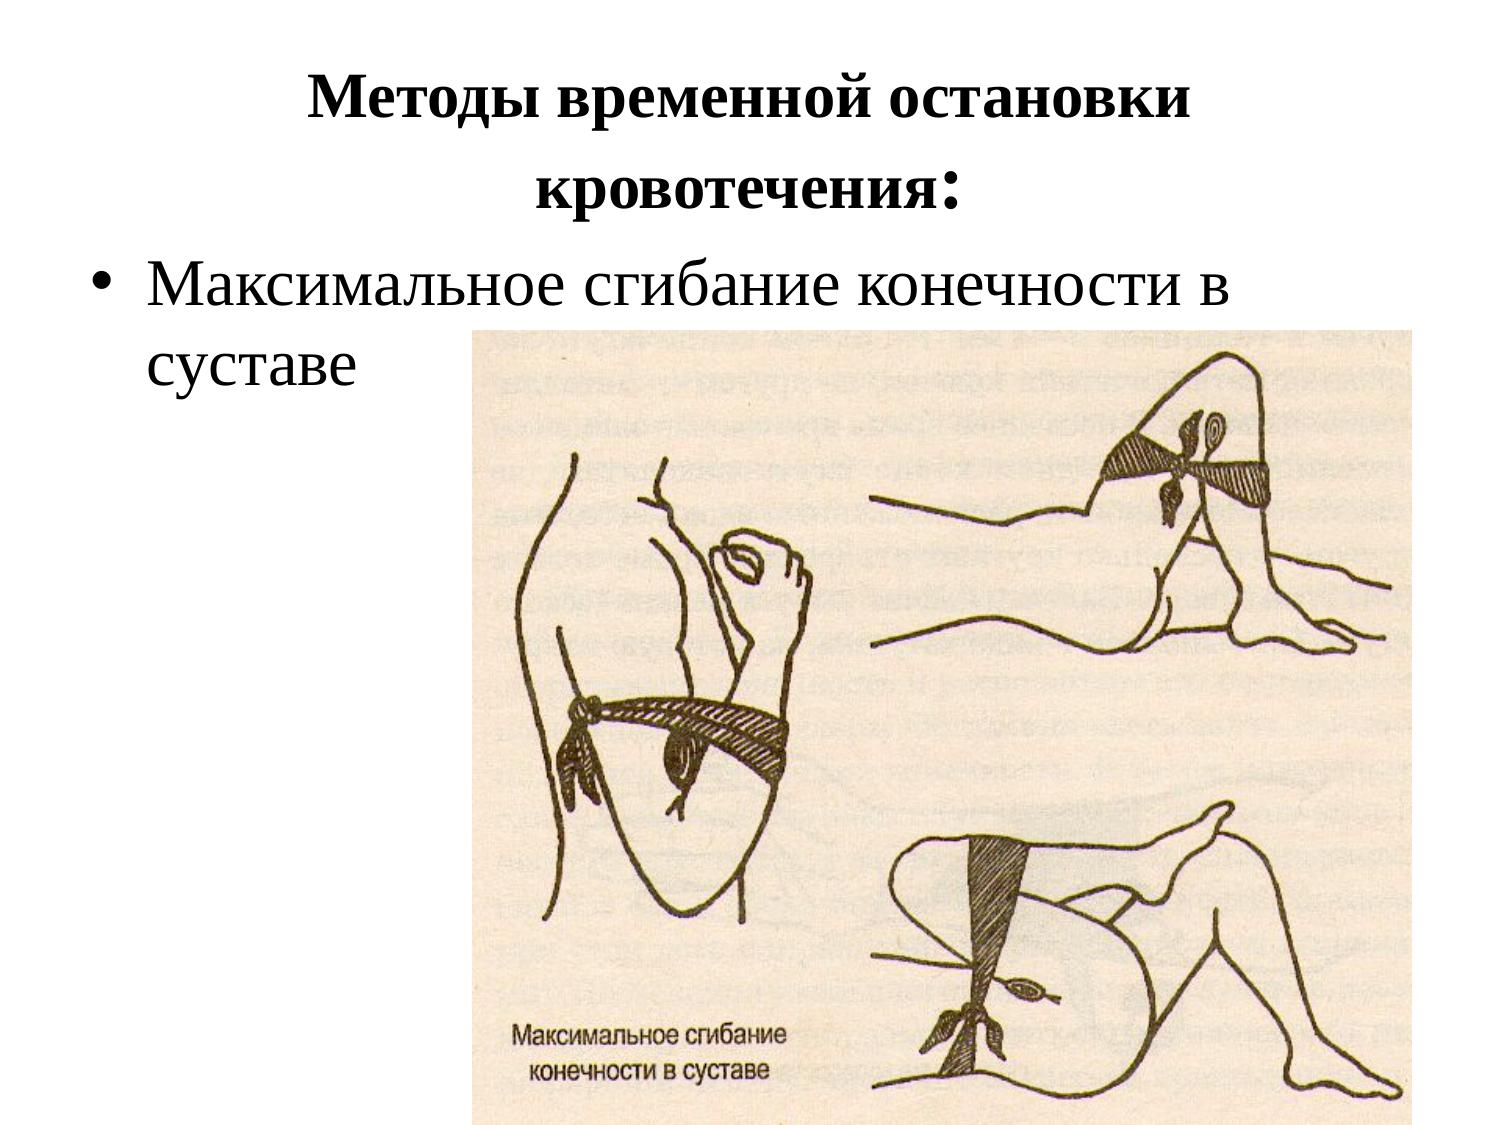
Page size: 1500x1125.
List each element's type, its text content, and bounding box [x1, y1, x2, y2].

title Методы временной остановки кровотечения: [75, 45, 1425, 231]
list Максимальное сгибание конечности в суставе [75, 231, 1425, 1005]
picture [472, 330, 1412, 1125]
